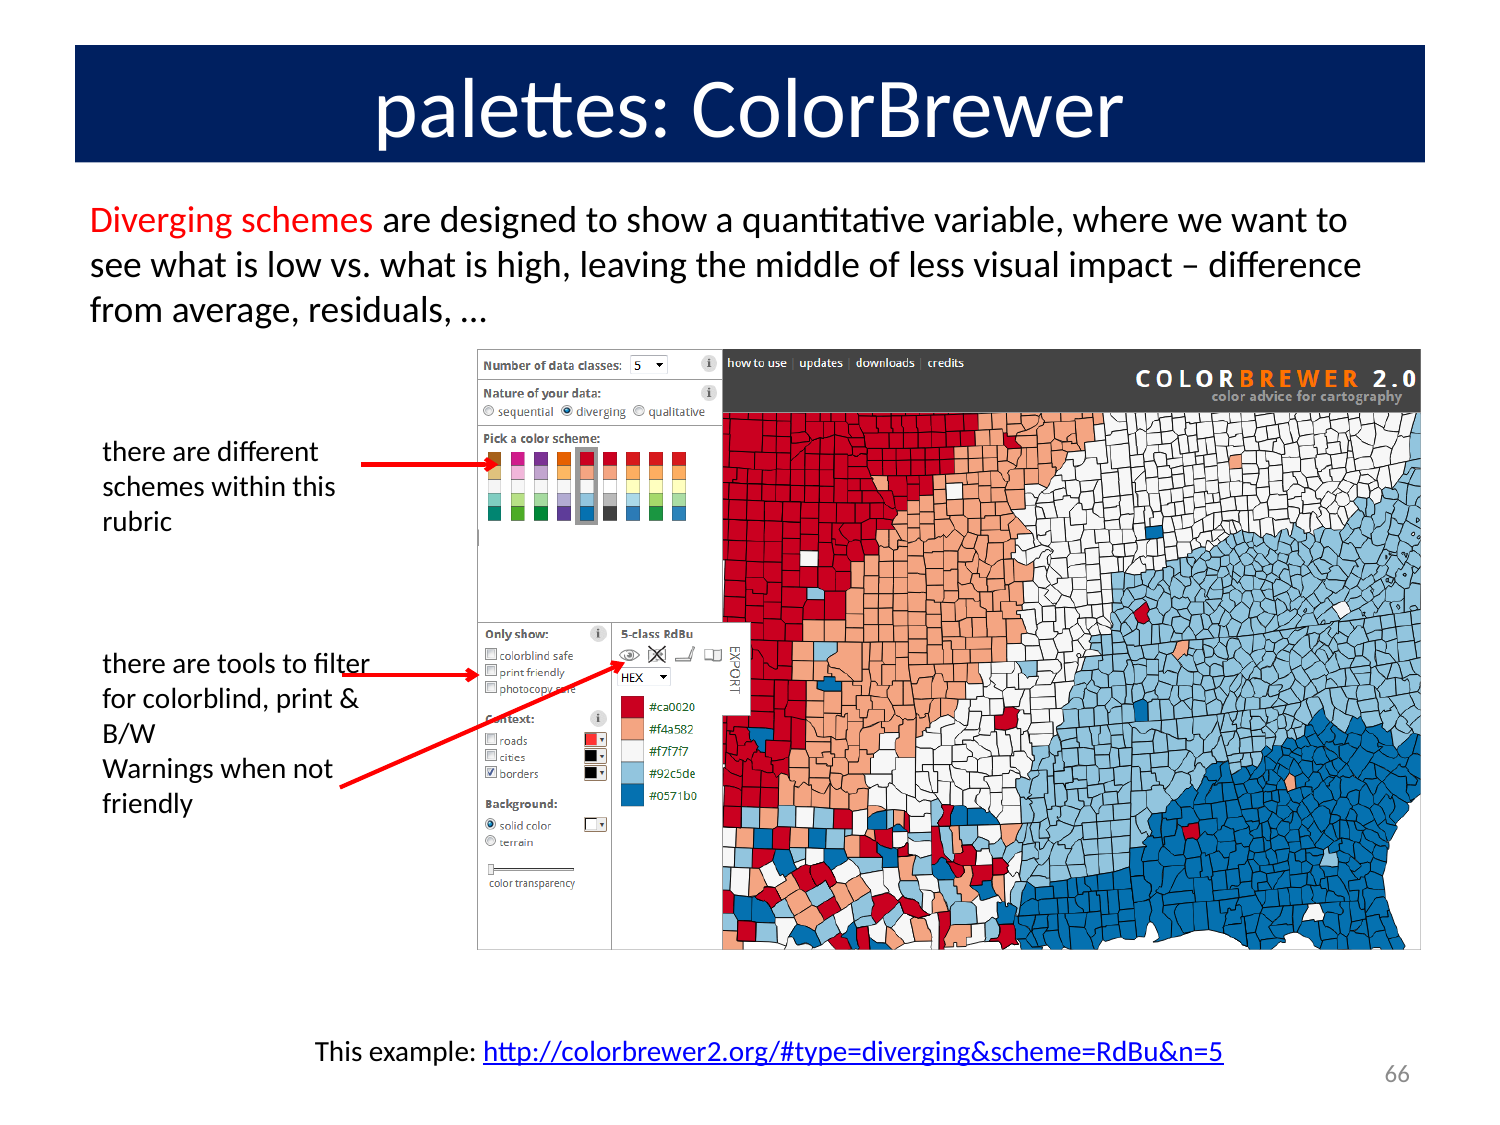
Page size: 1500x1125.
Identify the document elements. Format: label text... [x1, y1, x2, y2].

text_box there are tools to filter for colorblind, print & B/W Warnings when not friendly [87, 637, 400, 827]
slide_number 66 [1074, 1042, 1425, 1103]
text_box there are different schemes within this rubric [87, 424, 400, 545]
text_box This example: http://colorbrewer2.org/#type=diverging&scheme=RdBu&n=5 [299, 1024, 1350, 1075]
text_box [339, 662, 626, 788]
text_box Diverging schemes are designed to show a quantitative variable, where we want to see what is low vs. what is high, leaving the middle of less visual impact – difference from average, residuals, … [74, 187, 1419, 338]
picture [477, 349, 1421, 951]
title palettes: ColorBrewer [75, 45, 1425, 163]
